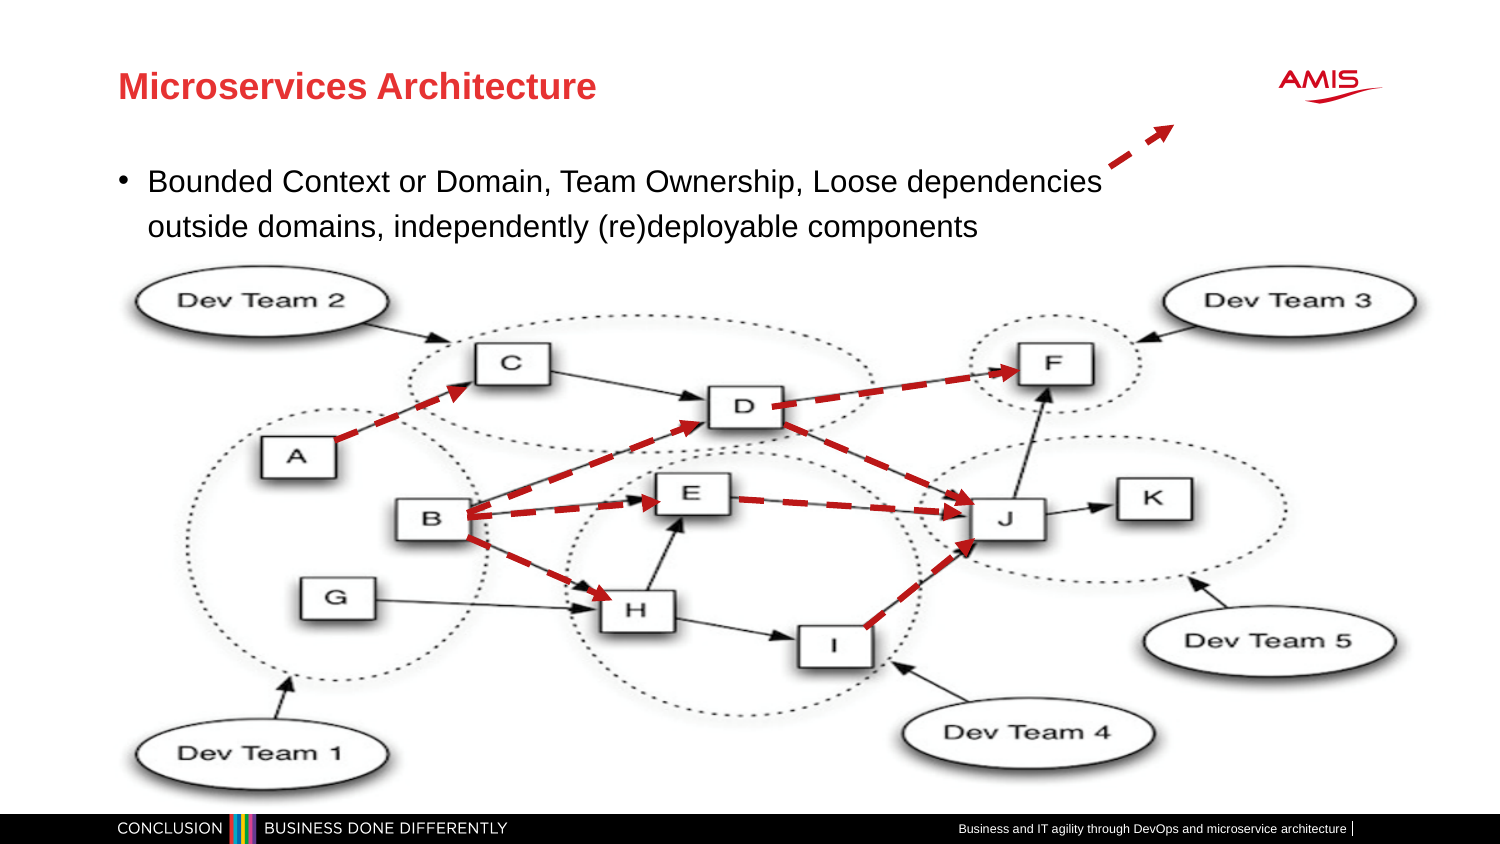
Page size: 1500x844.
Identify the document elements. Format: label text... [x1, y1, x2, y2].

title Microservices Architecture [118, 47, 1205, 130]
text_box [864, 538, 975, 629]
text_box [784, 424, 975, 505]
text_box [334, 387, 468, 441]
picture [0, 227, 1500, 844]
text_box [467, 537, 613, 601]
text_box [738, 499, 963, 514]
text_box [467, 421, 700, 514]
picture [1205, 58, 1388, 106]
list Bounded Context or Domain, Team Ownership, Loose dependencies outside domains, independently (re)deployable components [118, 153, 1205, 227]
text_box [1109, 124, 1175, 167]
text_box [771, 370, 1021, 407]
footer Business and IT agility through DevOps and microservice architecture [814, 820, 1347, 839]
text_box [467, 501, 661, 518]
